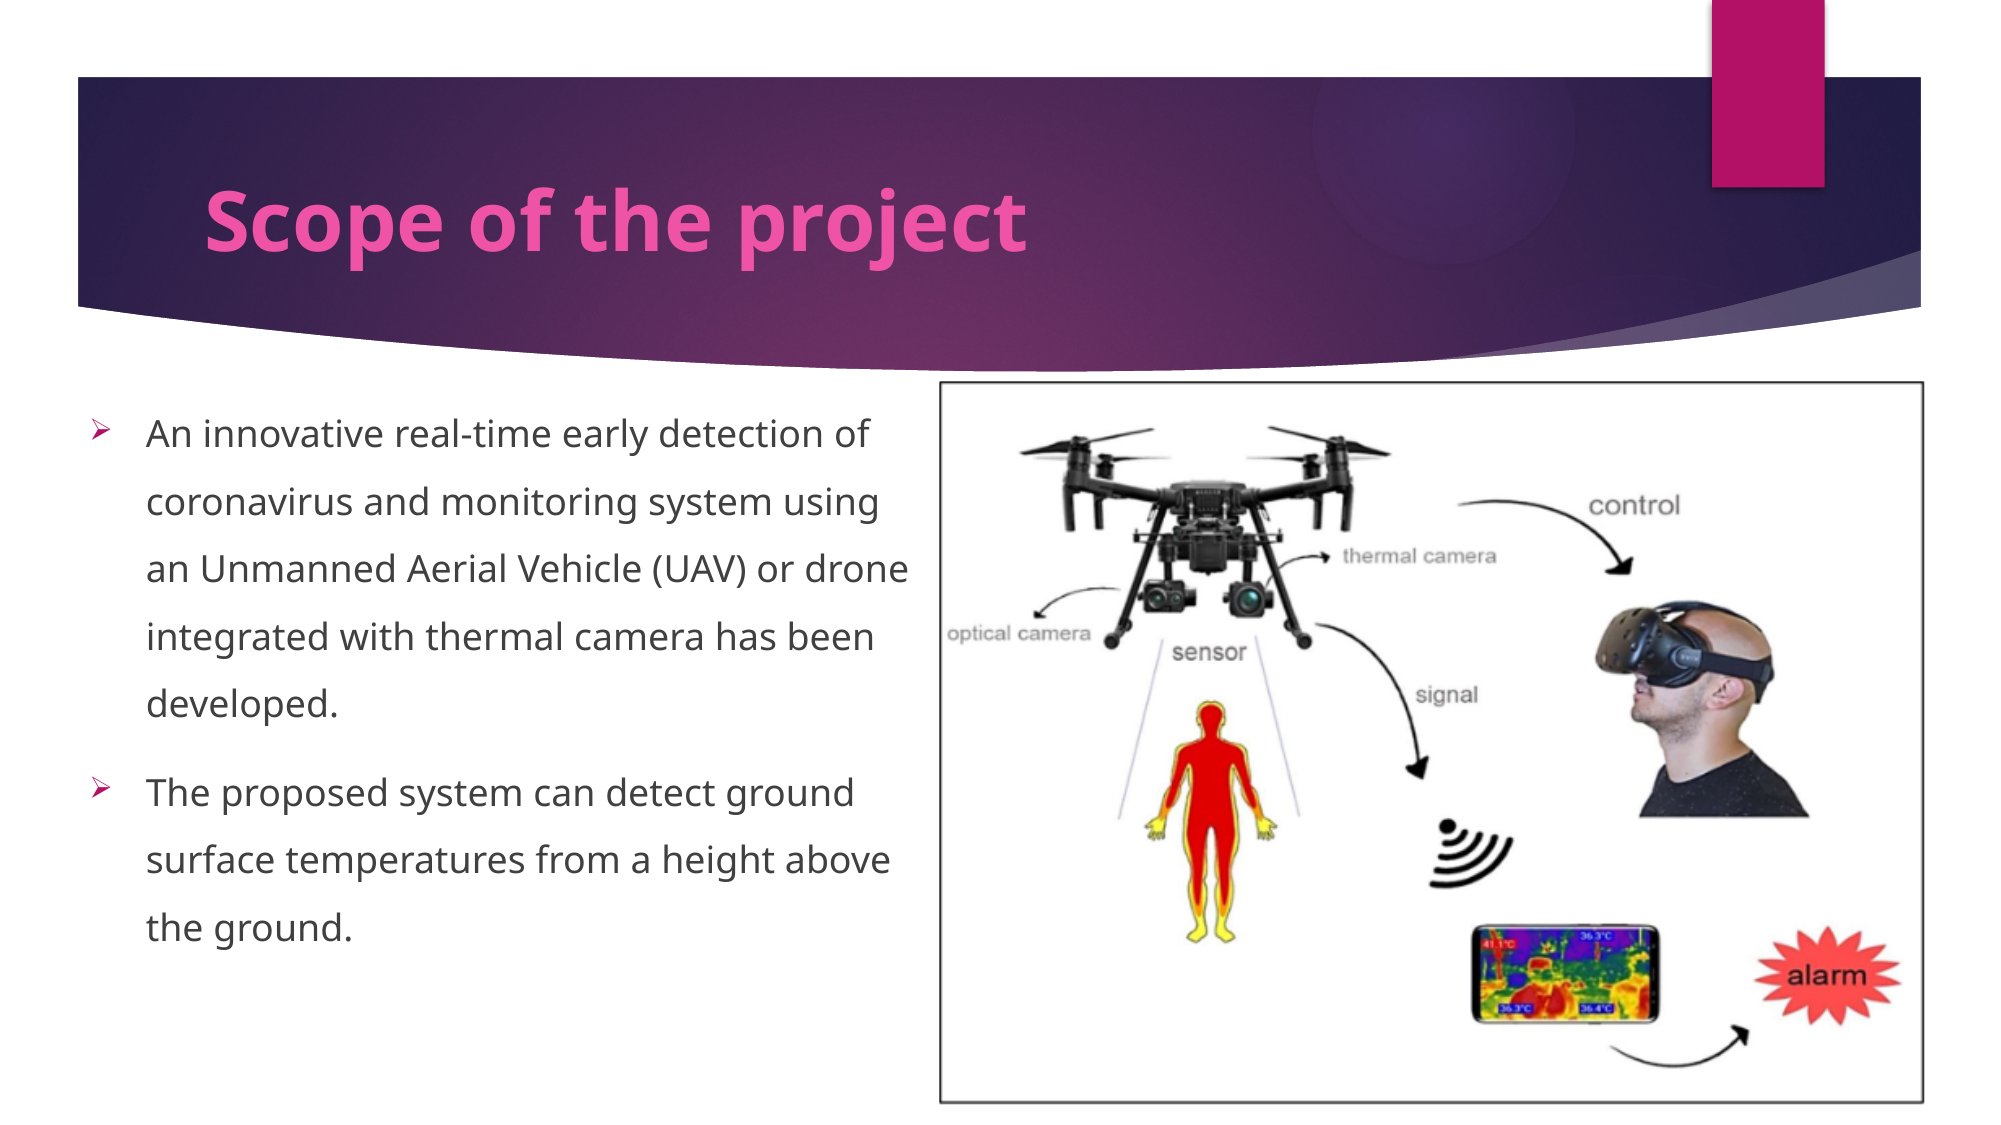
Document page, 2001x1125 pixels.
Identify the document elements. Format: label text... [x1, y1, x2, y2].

title Scope of the project [189, 159, 1627, 276]
picture [938, 380, 1926, 1107]
list An innovative real-time early detection of coronavirus and monitoring system using an Unmanned Aerial Vehicle (UAV) or drone integrated with thermal camera has been developed. The proposed system can detect ground surface temperatures from a height above the ground. [74, 380, 937, 1114]
